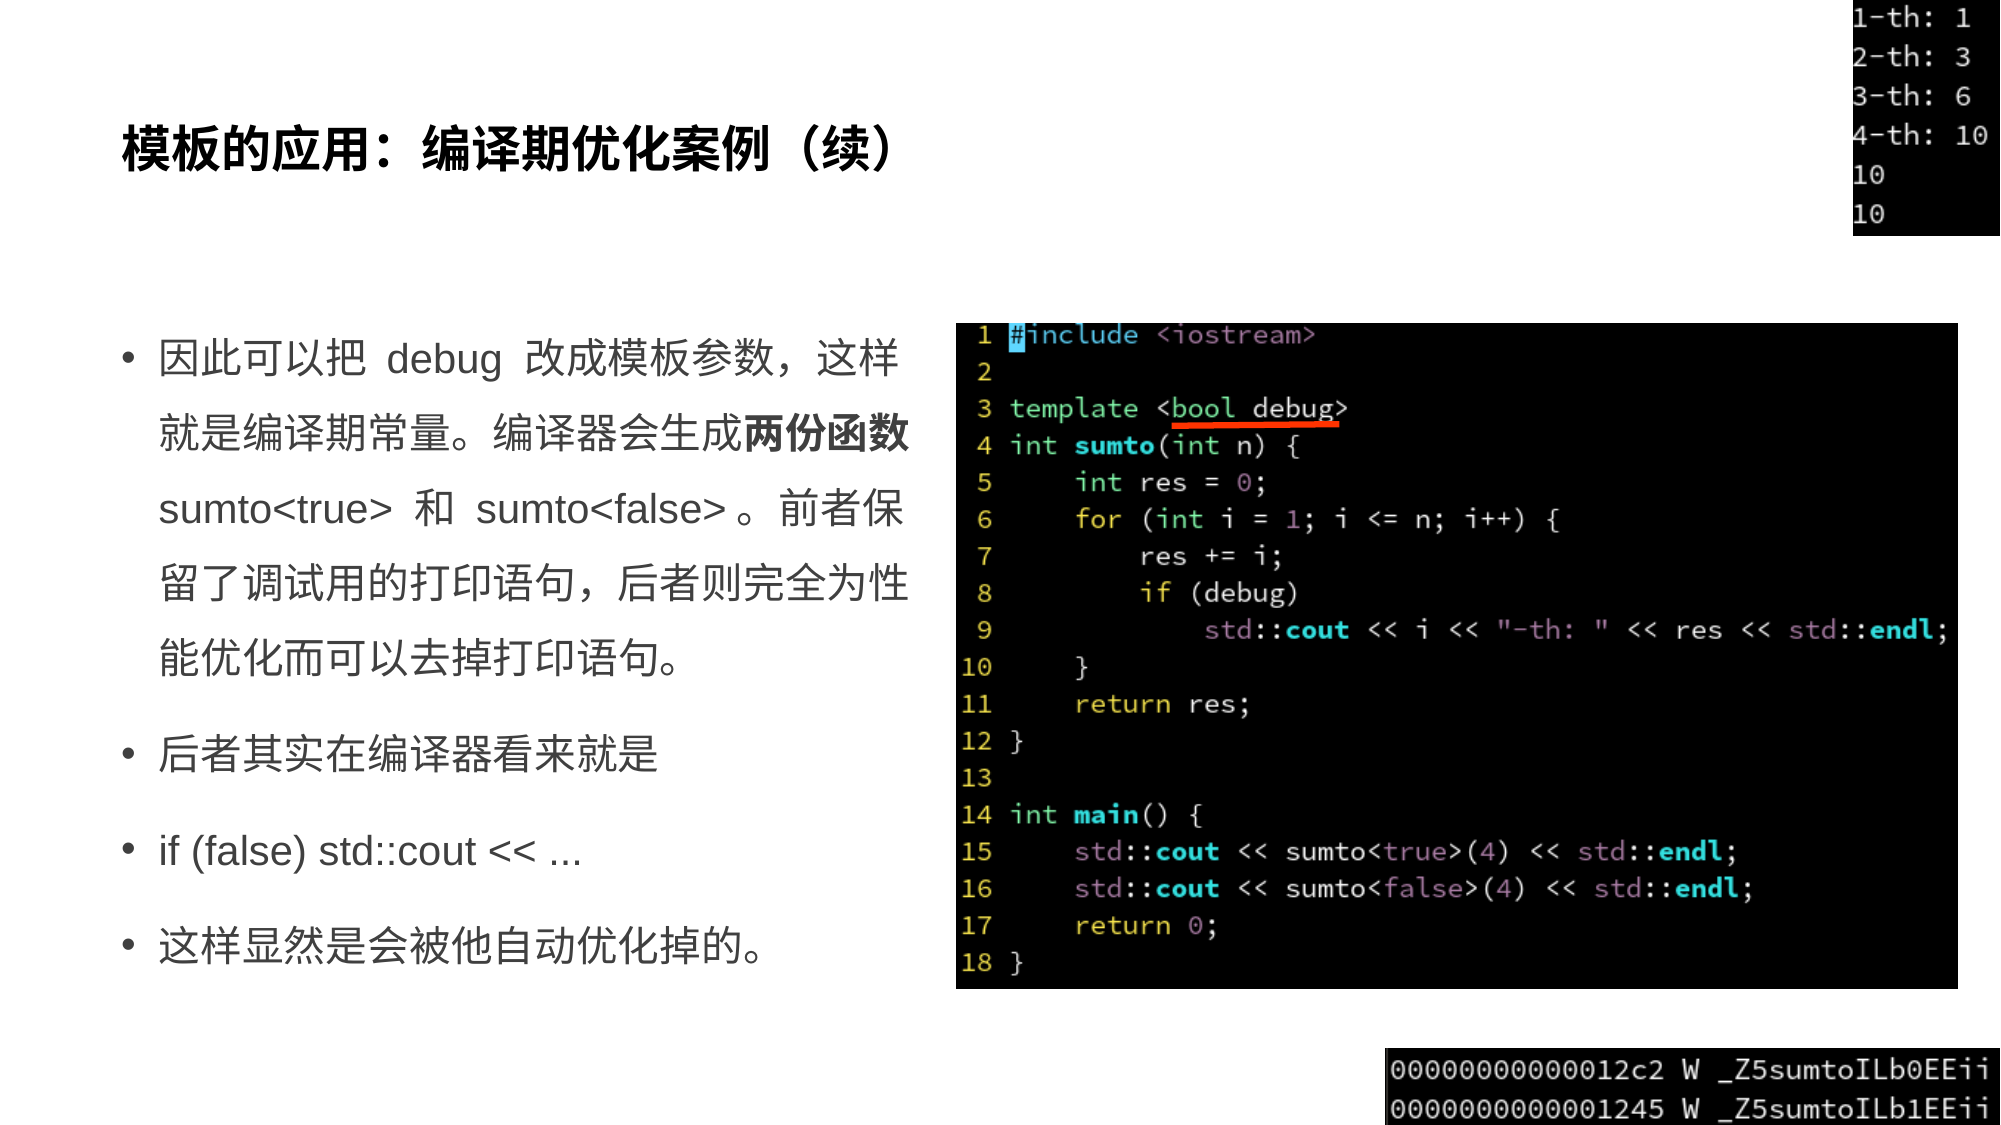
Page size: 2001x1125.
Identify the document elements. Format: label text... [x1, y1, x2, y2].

picture [1853, 0, 2000, 236]
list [956, 323, 1958, 989]
picture [1385, 1048, 2000, 1125]
list 因此可以把 debug 改成模板参数，这样就是编译期常量。编译器会生成两份函数 sumto<true> 和 sumto<false>。前者保留了调试用的打印语句，后者则完全为性能优化而可以去掉打印语句。 后者其实在编译器看来就是 if (false) std::cout << ... 这样显然是会被他自动优化掉的。 [106, 299, 957, 1014]
title 模板的应用：编译期优化案例（续） [106, 42, 1832, 260]
